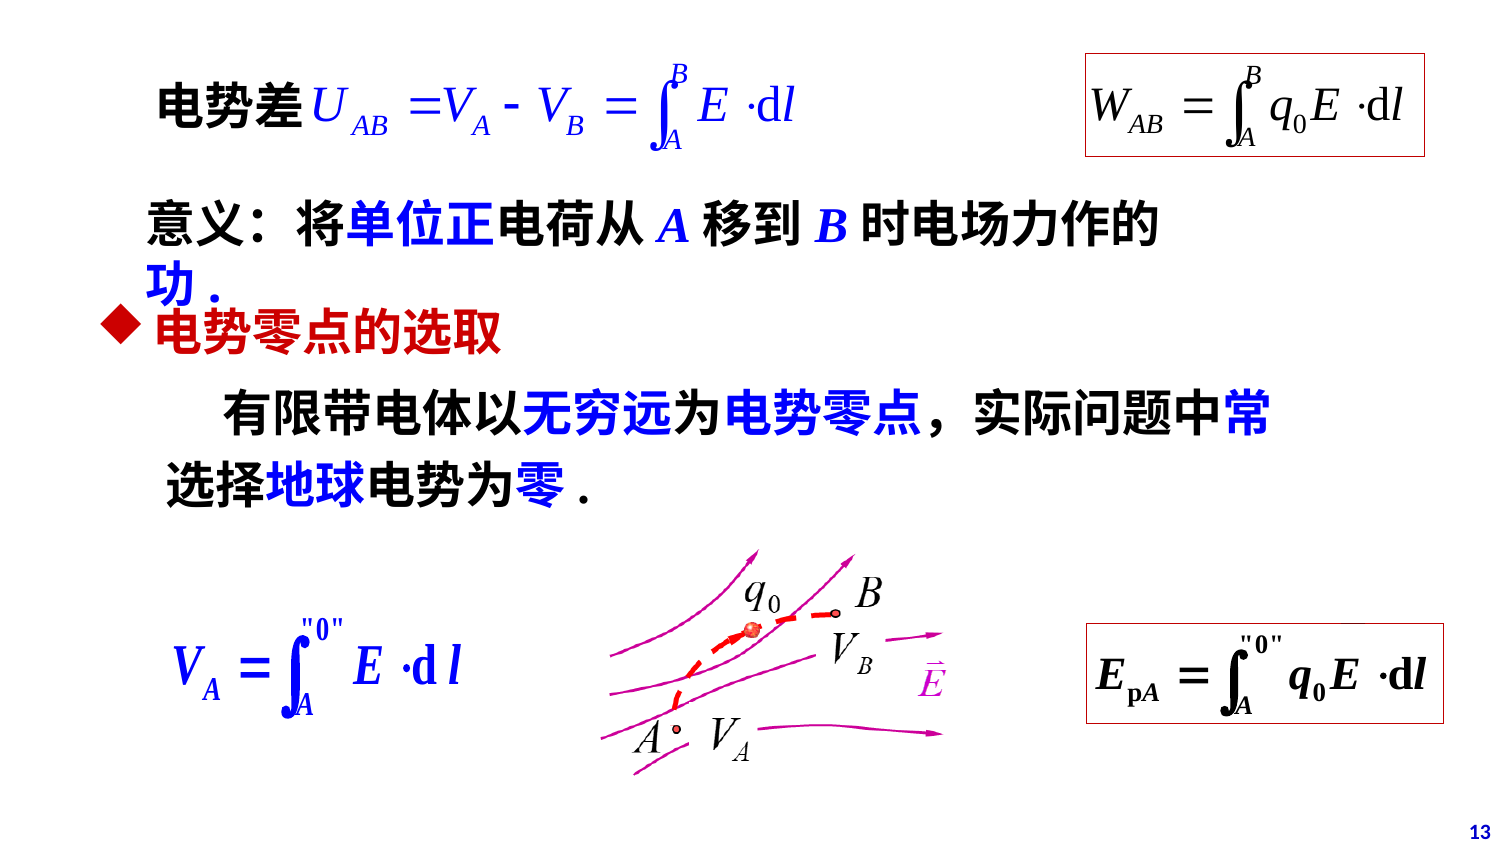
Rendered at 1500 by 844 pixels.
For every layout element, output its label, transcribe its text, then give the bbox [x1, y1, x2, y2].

text_box 意义：将单位正电荷从A移到B时电场力作的功. [130, 185, 1225, 279]
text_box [1085, 52, 1426, 157]
picture [596, 536, 966, 780]
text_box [130, 49, 818, 161]
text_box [1086, 623, 1445, 725]
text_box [168, 602, 481, 729]
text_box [80, 280, 1337, 523]
slide_number 13 [1156, 805, 1500, 844]
